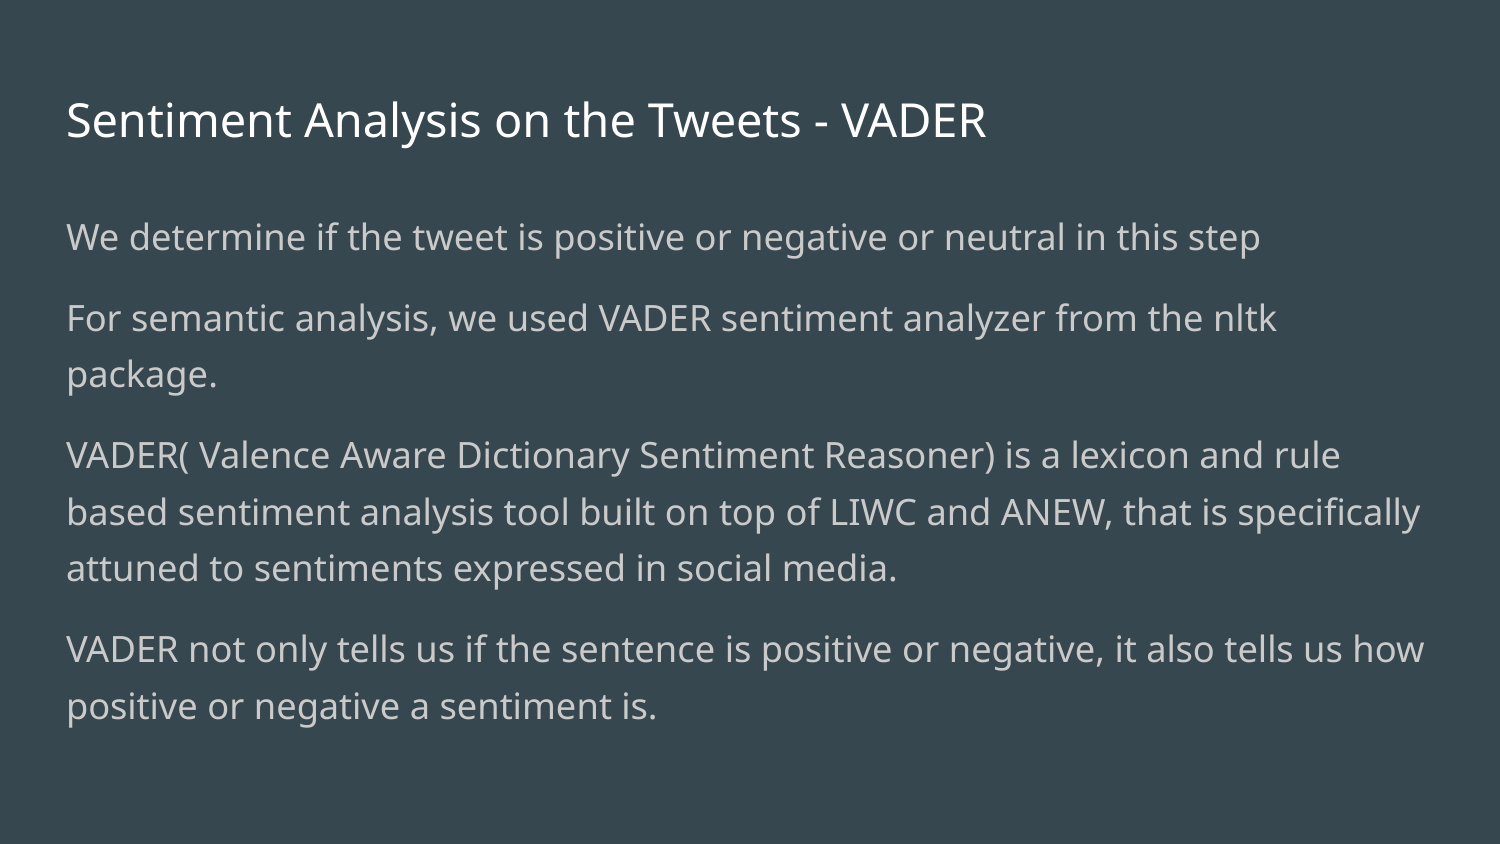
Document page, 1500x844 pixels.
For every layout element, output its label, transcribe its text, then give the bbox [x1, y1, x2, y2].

title Sentiment Analysis on the Tweets - VADER [51, 72, 1449, 167]
list We determine if the tweet is positive or negative or neutral in this step For semantic analysis, we used VADER sentiment analyzer from the nltk package. VADER( Valence Aware Dictionary Sentiment Reasoner) is a lexicon and rule based sentiment analysis tool built on top of LIWC and ANEW, that is specifically attuned to sentiments expressed in social media. VADER not only tells us if the sentence is positive or negative, it also tells us how positive or negative a sentiment is. [51, 189, 1449, 750]
